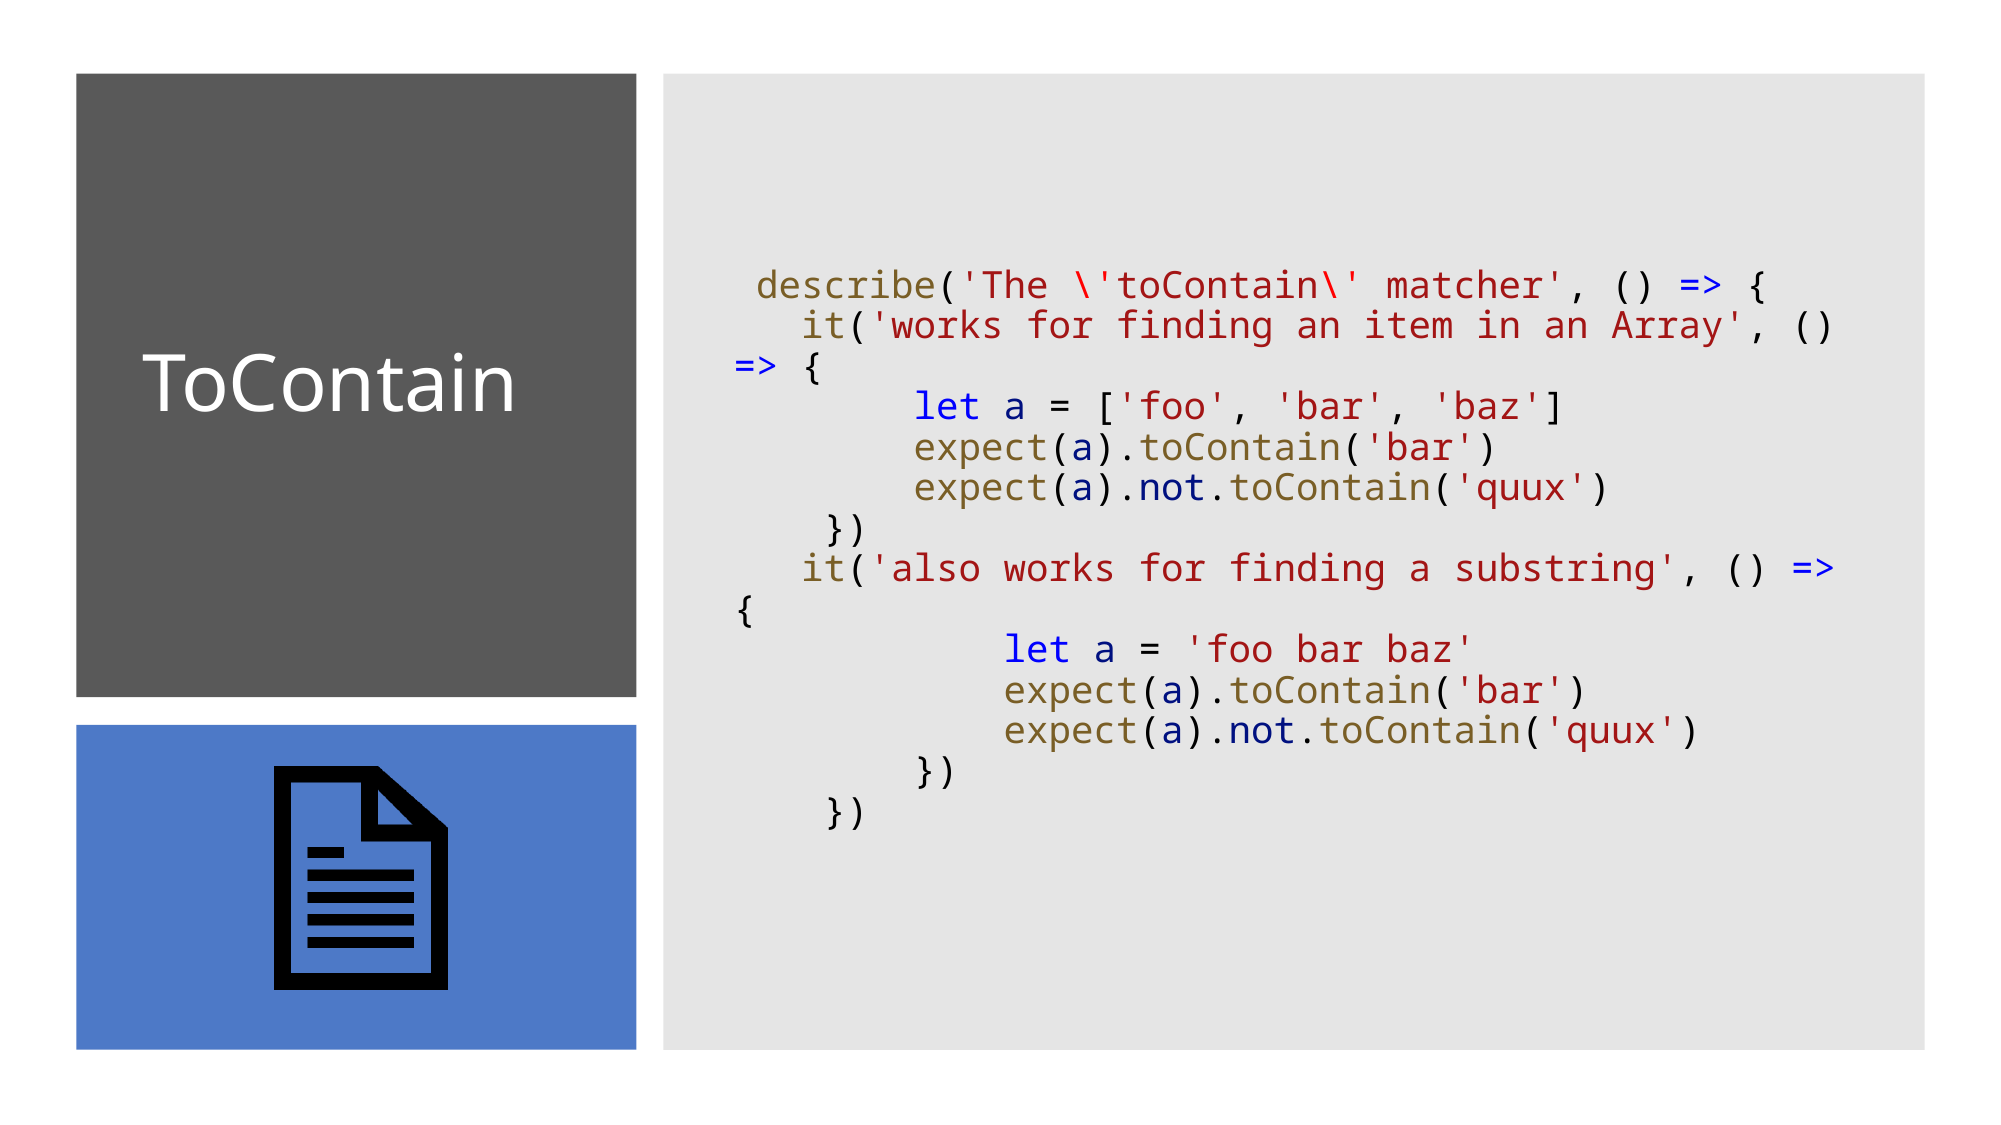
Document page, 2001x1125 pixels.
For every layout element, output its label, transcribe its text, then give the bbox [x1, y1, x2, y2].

title ToContain [127, 120, 595, 652]
text_box [75, 72, 637, 698]
text_box [75, 724, 637, 1051]
list describe('The \'toContain\' matcher', () => { it('works for finding an item in an Array', () => { let a = ['foo', 'bar', 'baz'] expect(a).toContain('bar') expect(a).not.toContain('quux') }) it('also works for finding a substring', () => { let a = 'foo bar baz' expect(a).toContain('bar') expect(a).not.toContain('quux') }) }) [718, 112, 1873, 986]
picture [226, 743, 495, 1012]
text_box [662, 72, 1926, 1051]
